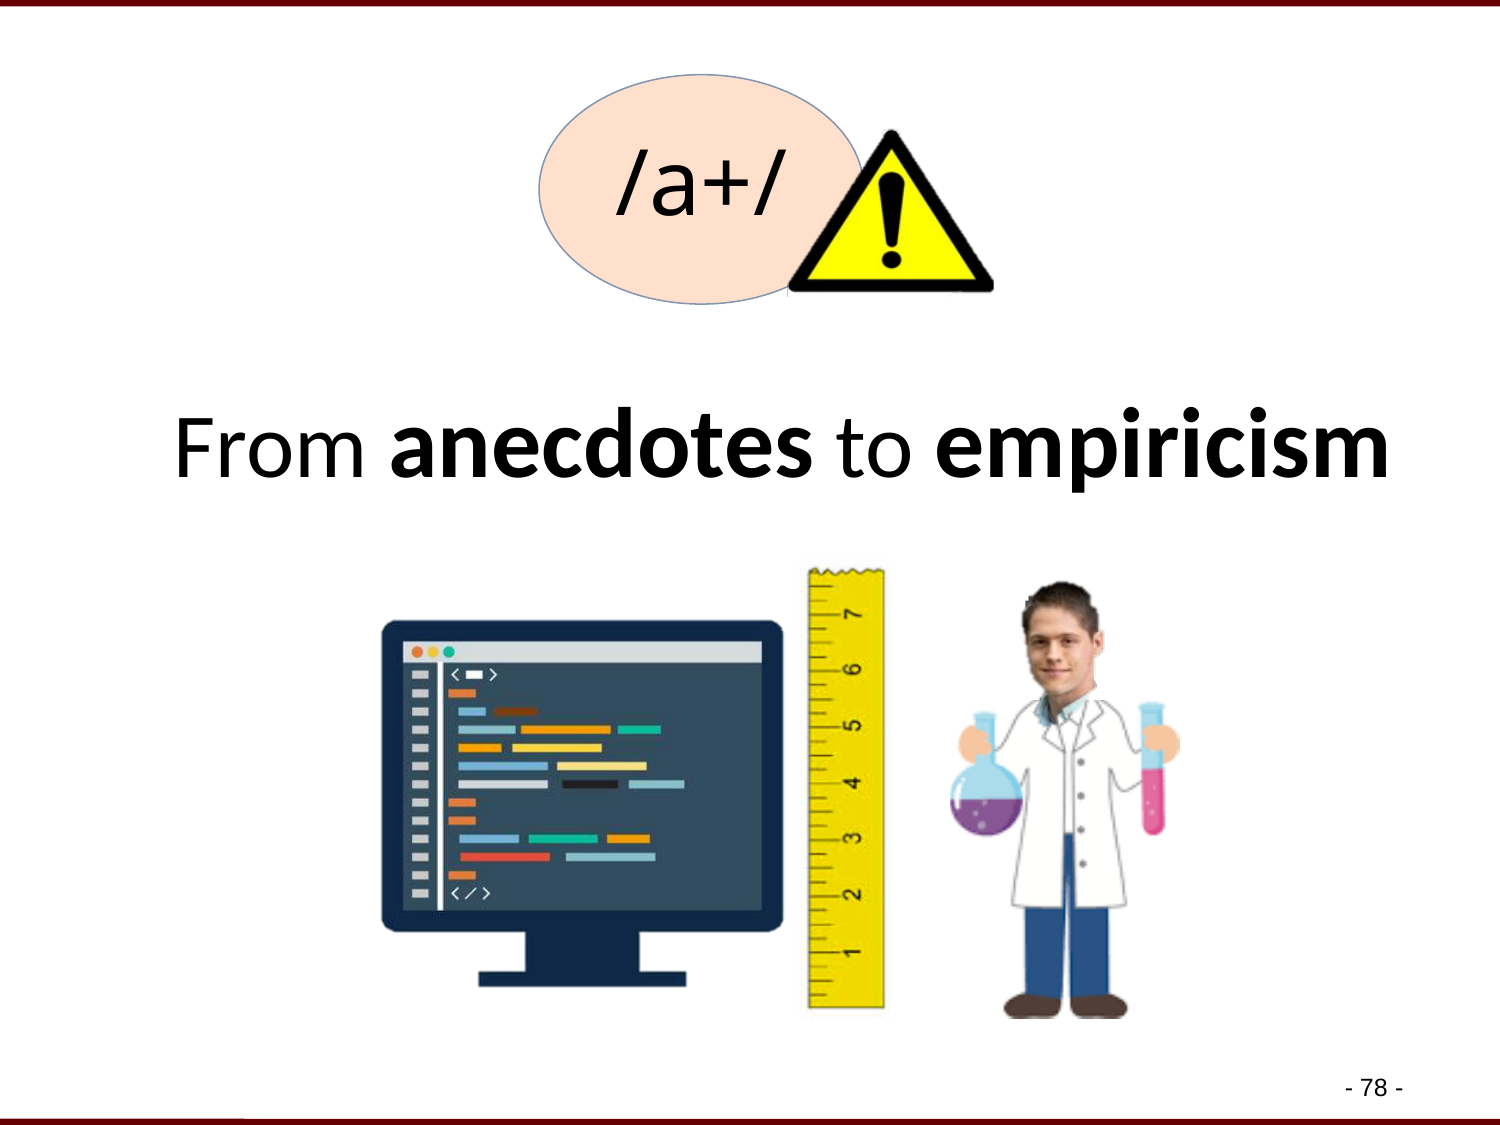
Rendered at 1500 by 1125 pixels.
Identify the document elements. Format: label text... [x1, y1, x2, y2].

text_box /a+/ [539, 74, 834, 305]
text_box From anecdotes to empiricism [158, 393, 1408, 504]
picture [782, 124, 1002, 298]
picture [320, 526, 1075, 1051]
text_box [950, 564, 1180, 1019]
